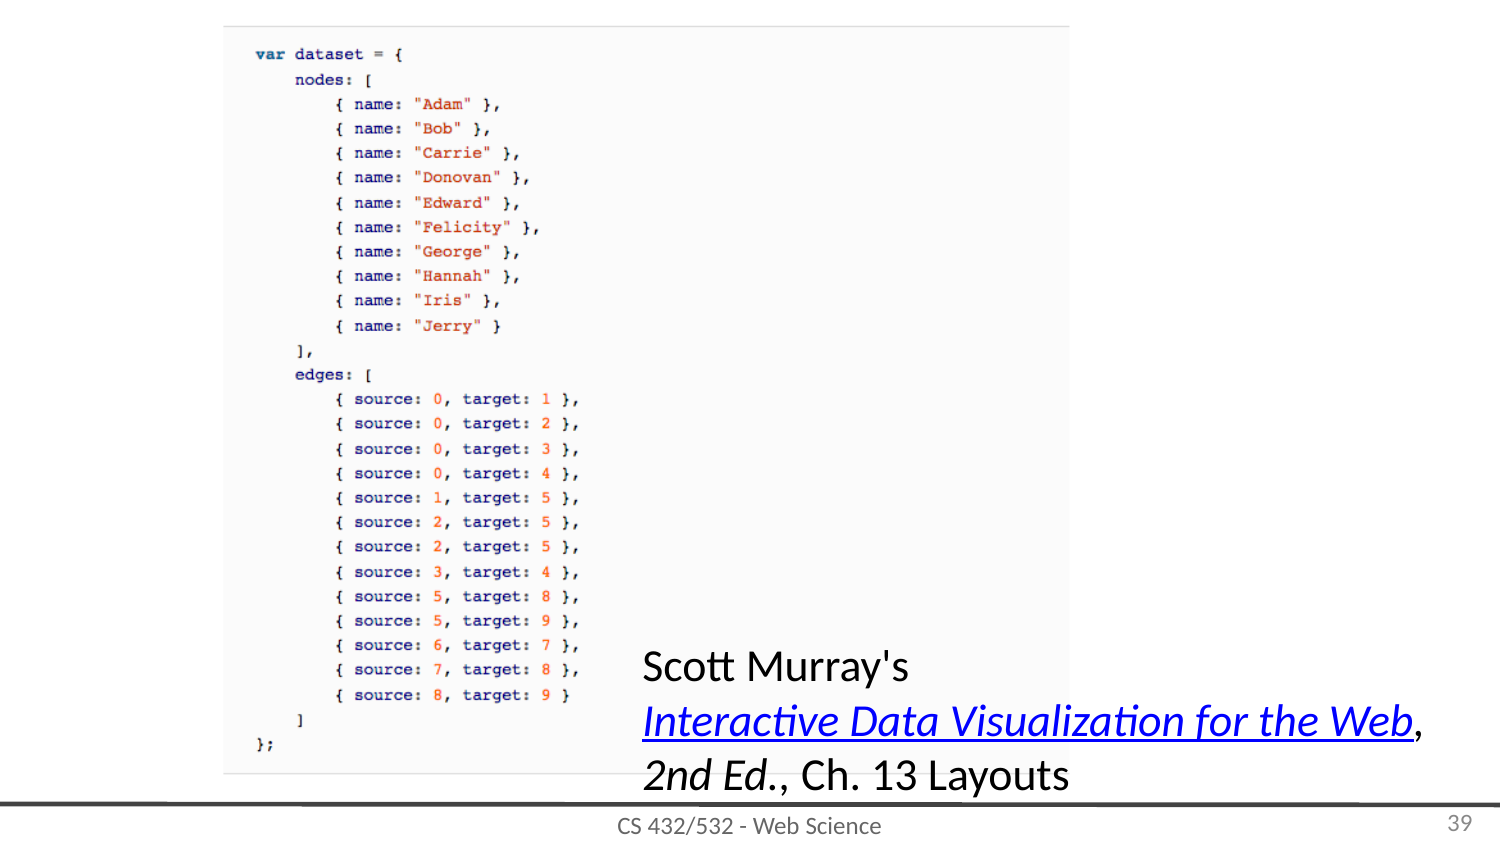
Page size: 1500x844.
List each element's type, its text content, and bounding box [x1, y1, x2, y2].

picture [212, 17, 1117, 787]
slide_number ‹#› [1137, 798, 1488, 844]
text_box Scott Murray's Interactive Data Visualization for the Web, 2nd Ed., Ch. 13 Layouts [1121, 620, 1500, 765]
